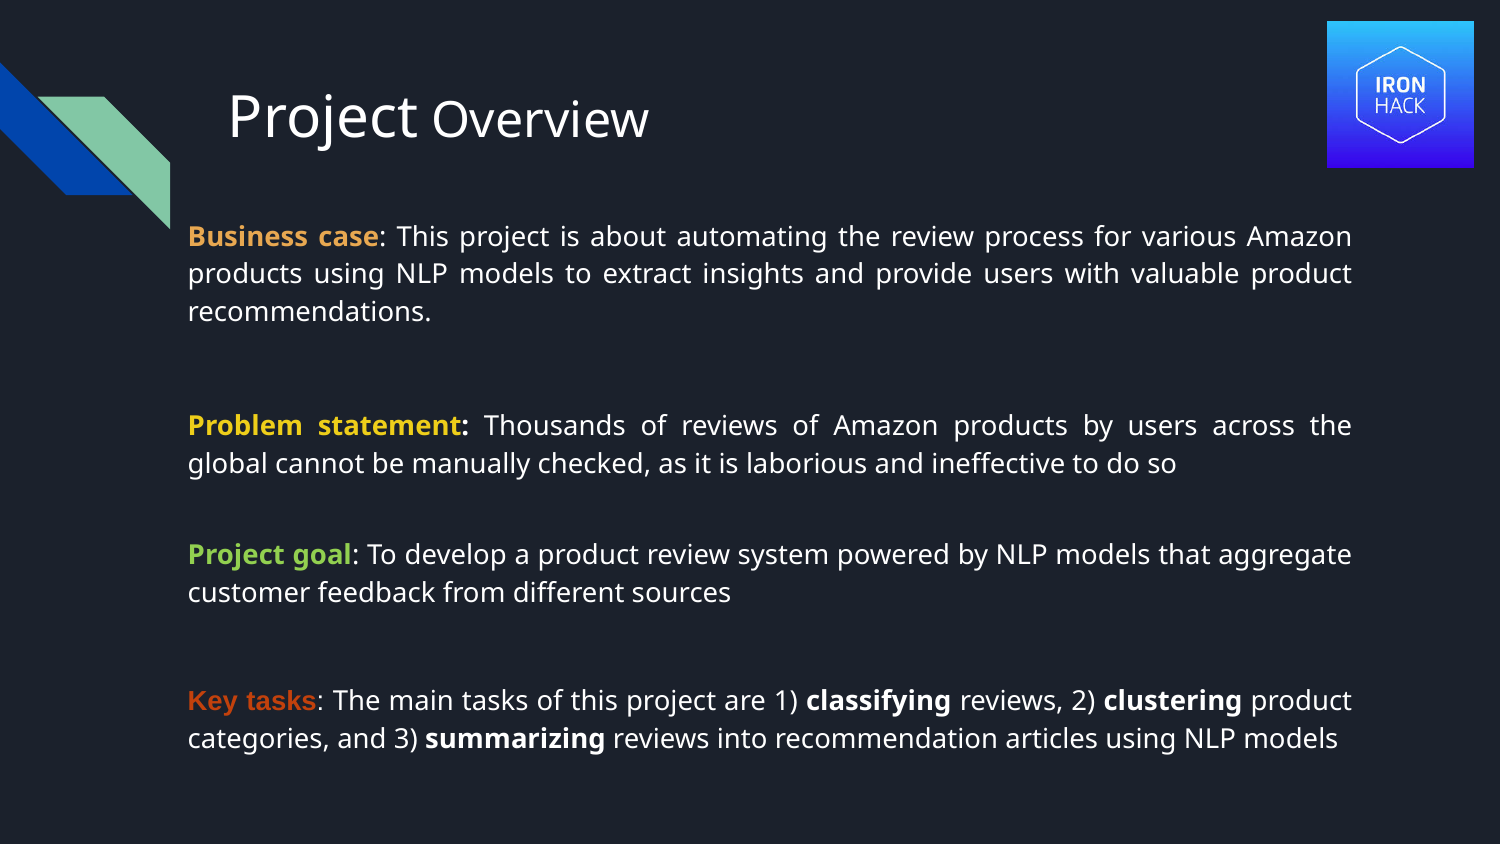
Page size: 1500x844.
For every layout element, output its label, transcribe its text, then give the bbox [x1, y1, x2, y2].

title Project Overview [212, 64, 1368, 198]
picture [1327, 21, 1474, 168]
list Business case: This project is about automating the review process for various Amazon products using NLP models to extract insights and provide users with valuable product recommendations. Problem statement: Thousands of reviews of Amazon products by users across the global cannot be manually checked, as it is laborious and ineffective to do so Project goal: To develop a product review system powered by NLP models that aggregate customer feedback from different sources Key tasks: The main tasks of this project are 1) classifying reviews, 2) clustering product categories, and 3) summarizing reviews into recommendation articles using NLP models [172, 198, 1368, 804]
